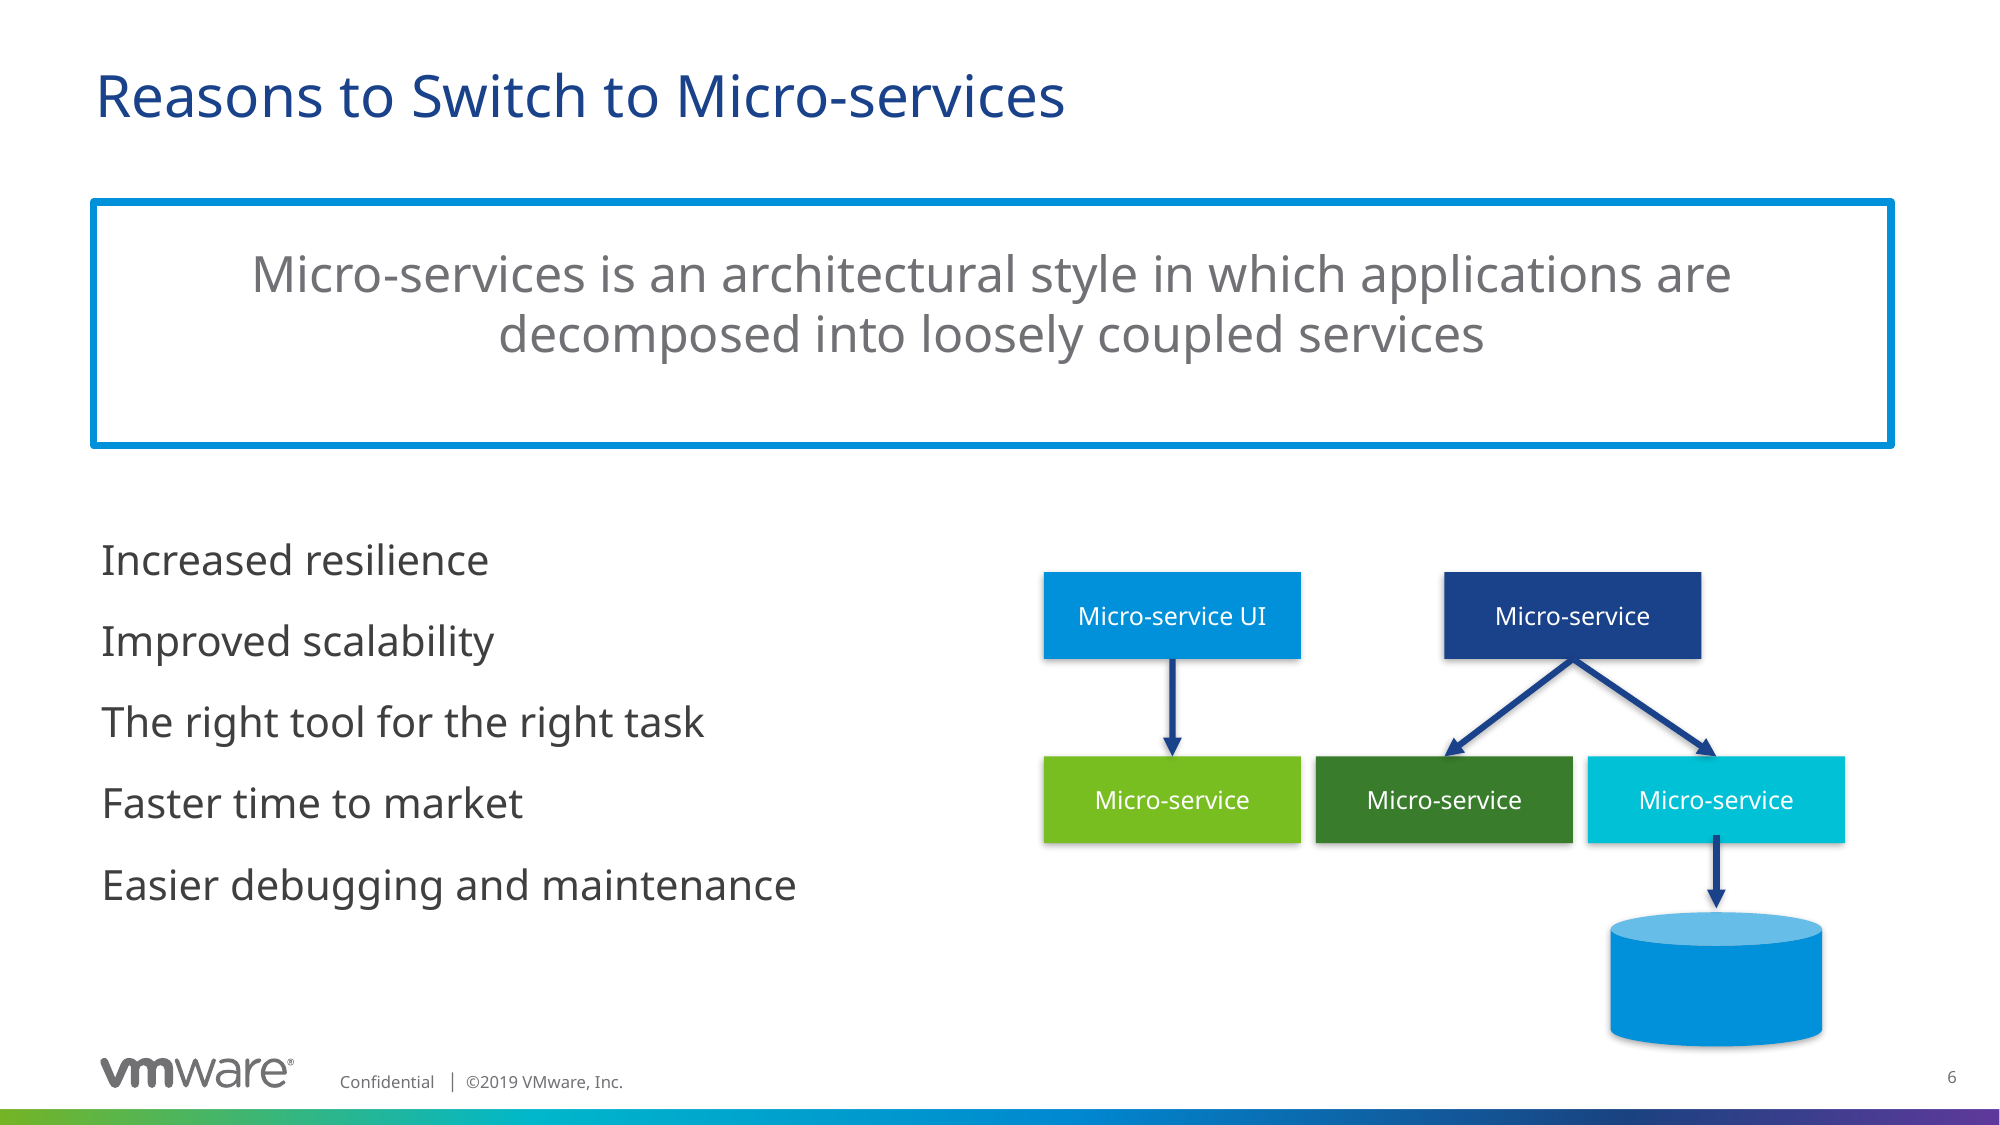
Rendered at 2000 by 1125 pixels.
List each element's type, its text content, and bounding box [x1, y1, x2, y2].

text_box Micro-service [1587, 756, 1846, 844]
title Reasons to Switch to Micro-services [95, 67, 1900, 131]
text_box Micro-service [1444, 571, 1702, 658]
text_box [1444, 658, 1571, 757]
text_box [1572, 658, 1717, 757]
picture [1075, 1109, 2000, 1125]
list Increased resilience Improved scalability The right tool for the right task Faster time to market Easier debugging and maintenance [101, 533, 909, 980]
picture [0, 1109, 719, 1125]
text_box [1609, 911, 1823, 1048]
text_box Micro-service [1315, 756, 1574, 844]
text_box Micro-services is an architectural style in which applications are decomposed into loosely coupled services [93, 202, 1891, 446]
text_box Micro-service [1043, 756, 1302, 844]
text_box Micro-service UI [1043, 571, 1302, 660]
